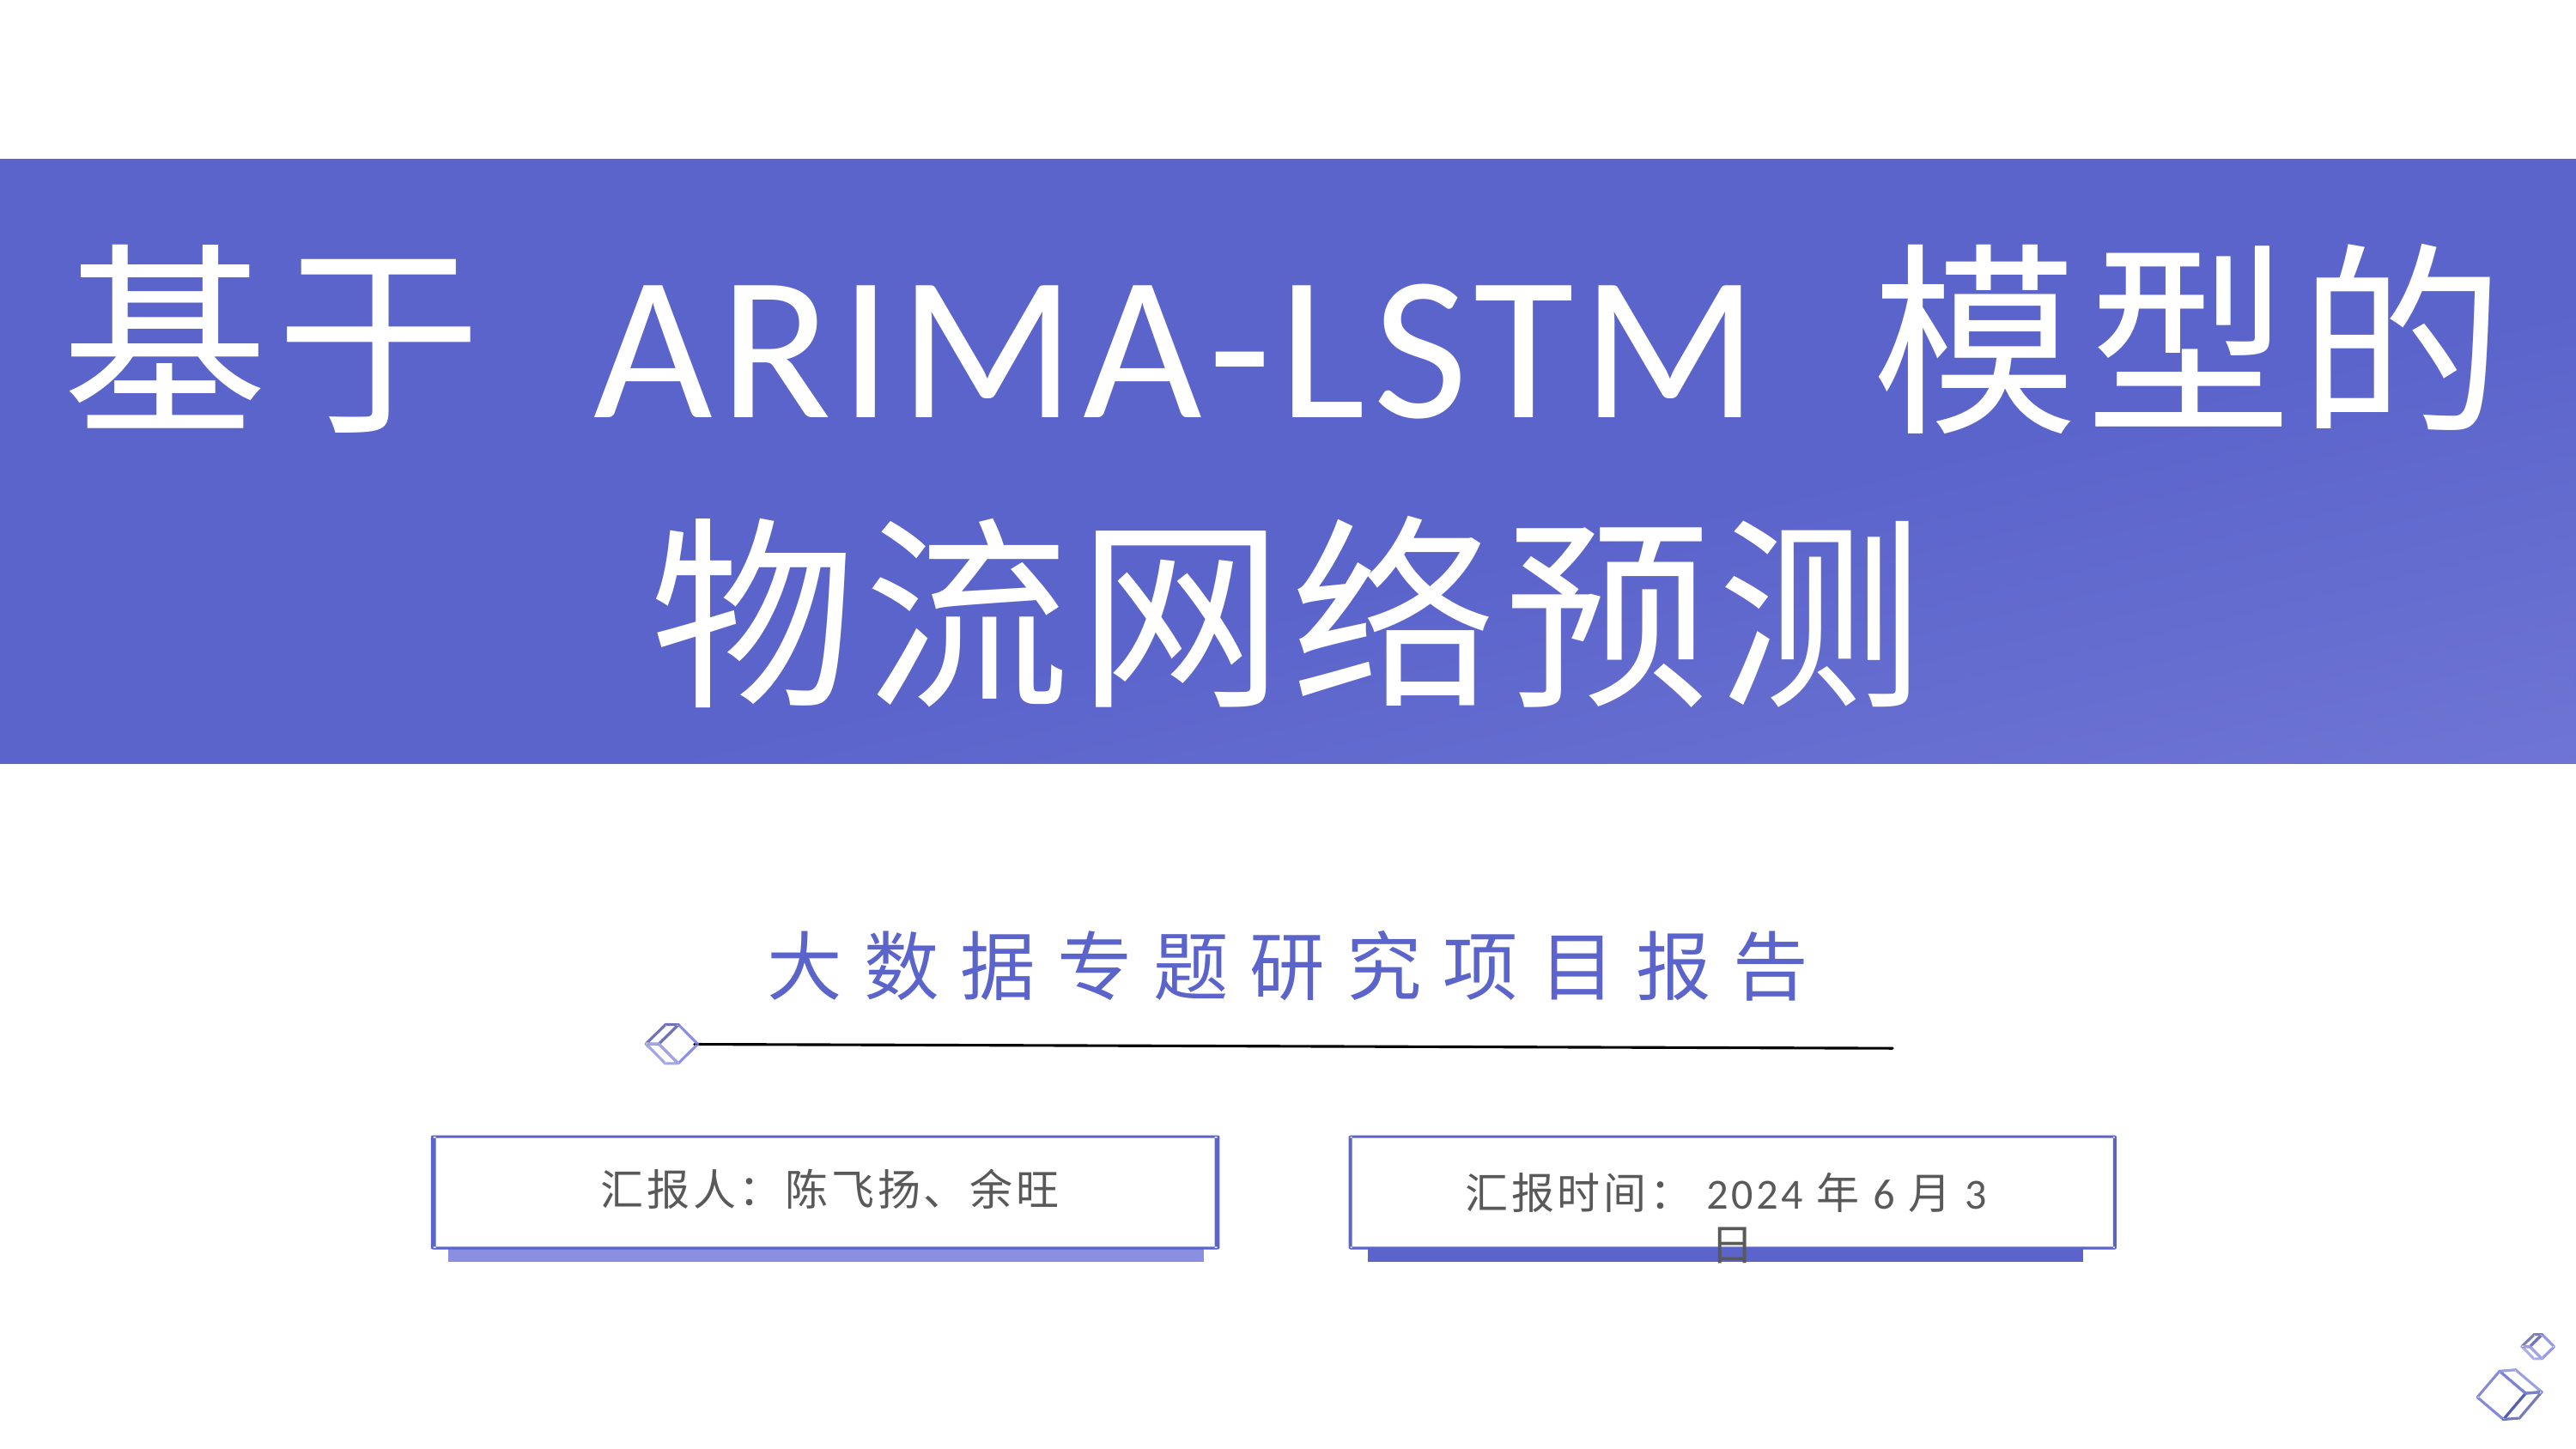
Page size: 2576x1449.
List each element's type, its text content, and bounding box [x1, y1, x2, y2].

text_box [2485, 1370, 2534, 1420]
text_box 汇报人：陈飞扬、余旺 [436, 1251, 1224, 1319]
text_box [1367, 1256, 2084, 1263]
text_box [0, 159, 2576, 764]
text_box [447, 1256, 1204, 1263]
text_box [1348, 1135, 2117, 1250]
text_box 基于 ARIMA-LSTM 模型的物流网络预测 [56, 185, 2520, 733]
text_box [430, 1135, 1220, 1250]
text_box 大数据专题研究项目报告 [0, 919, 2576, 1010]
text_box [652, 1024, 692, 1064]
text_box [2524, 1333, 2551, 1360]
